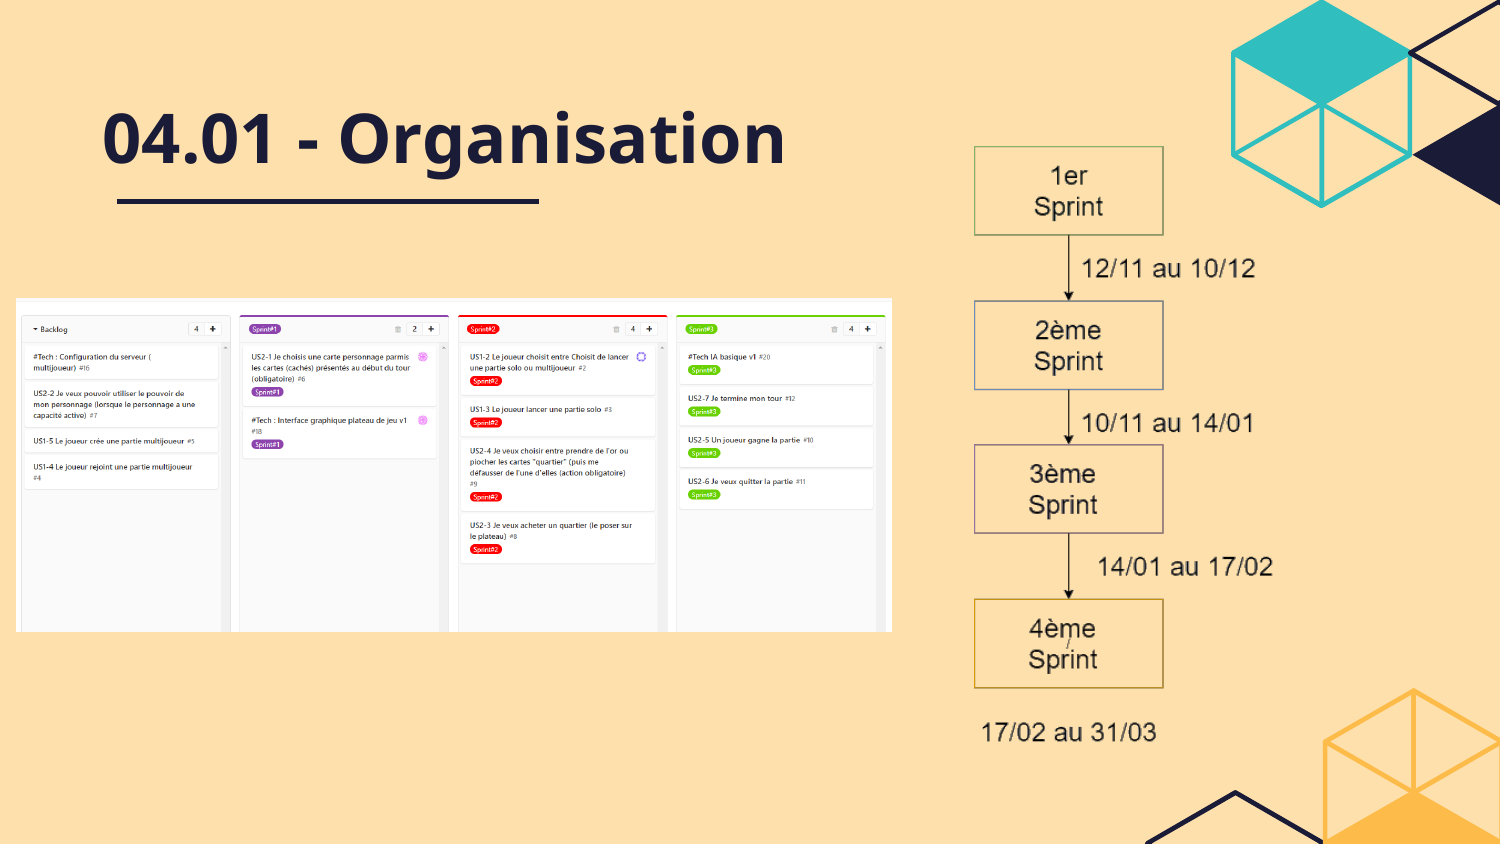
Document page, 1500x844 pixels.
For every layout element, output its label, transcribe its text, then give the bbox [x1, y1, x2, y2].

picture [974, 145, 1280, 749]
title 04.01 - Organisation [87, 89, 1392, 192]
picture [15, 298, 892, 633]
